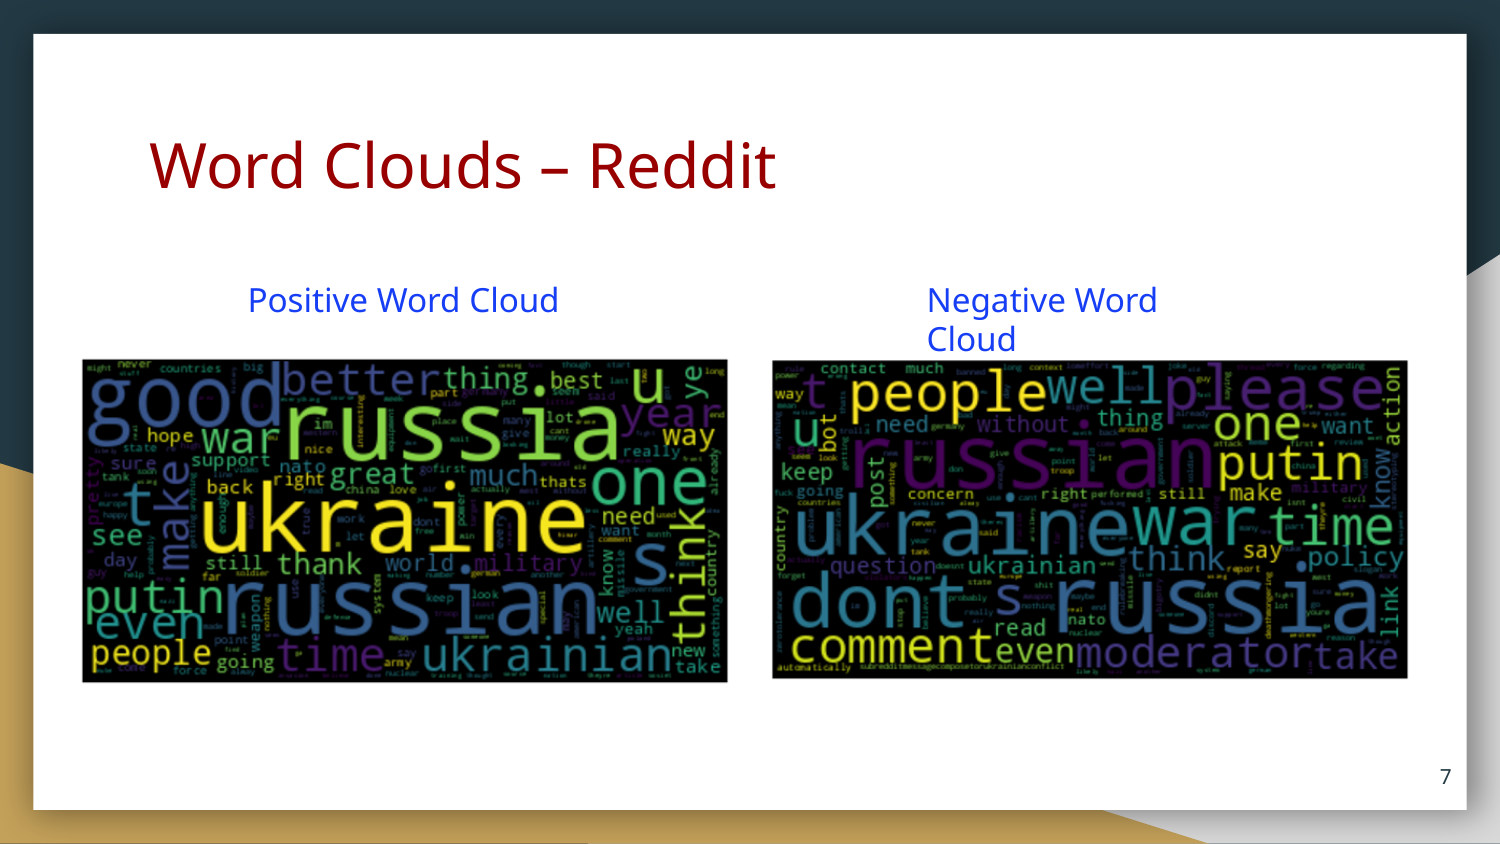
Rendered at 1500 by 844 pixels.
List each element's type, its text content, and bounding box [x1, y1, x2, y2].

text_box Negative Word Cloud [911, 263, 1269, 350]
title Word Clouds – Reddit [134, 110, 1366, 223]
picture [68, 346, 741, 695]
slide_number ‹#› [1376, 745, 1467, 810]
picture [763, 352, 1418, 689]
text_box Positive Word Cloud [232, 263, 659, 334]
